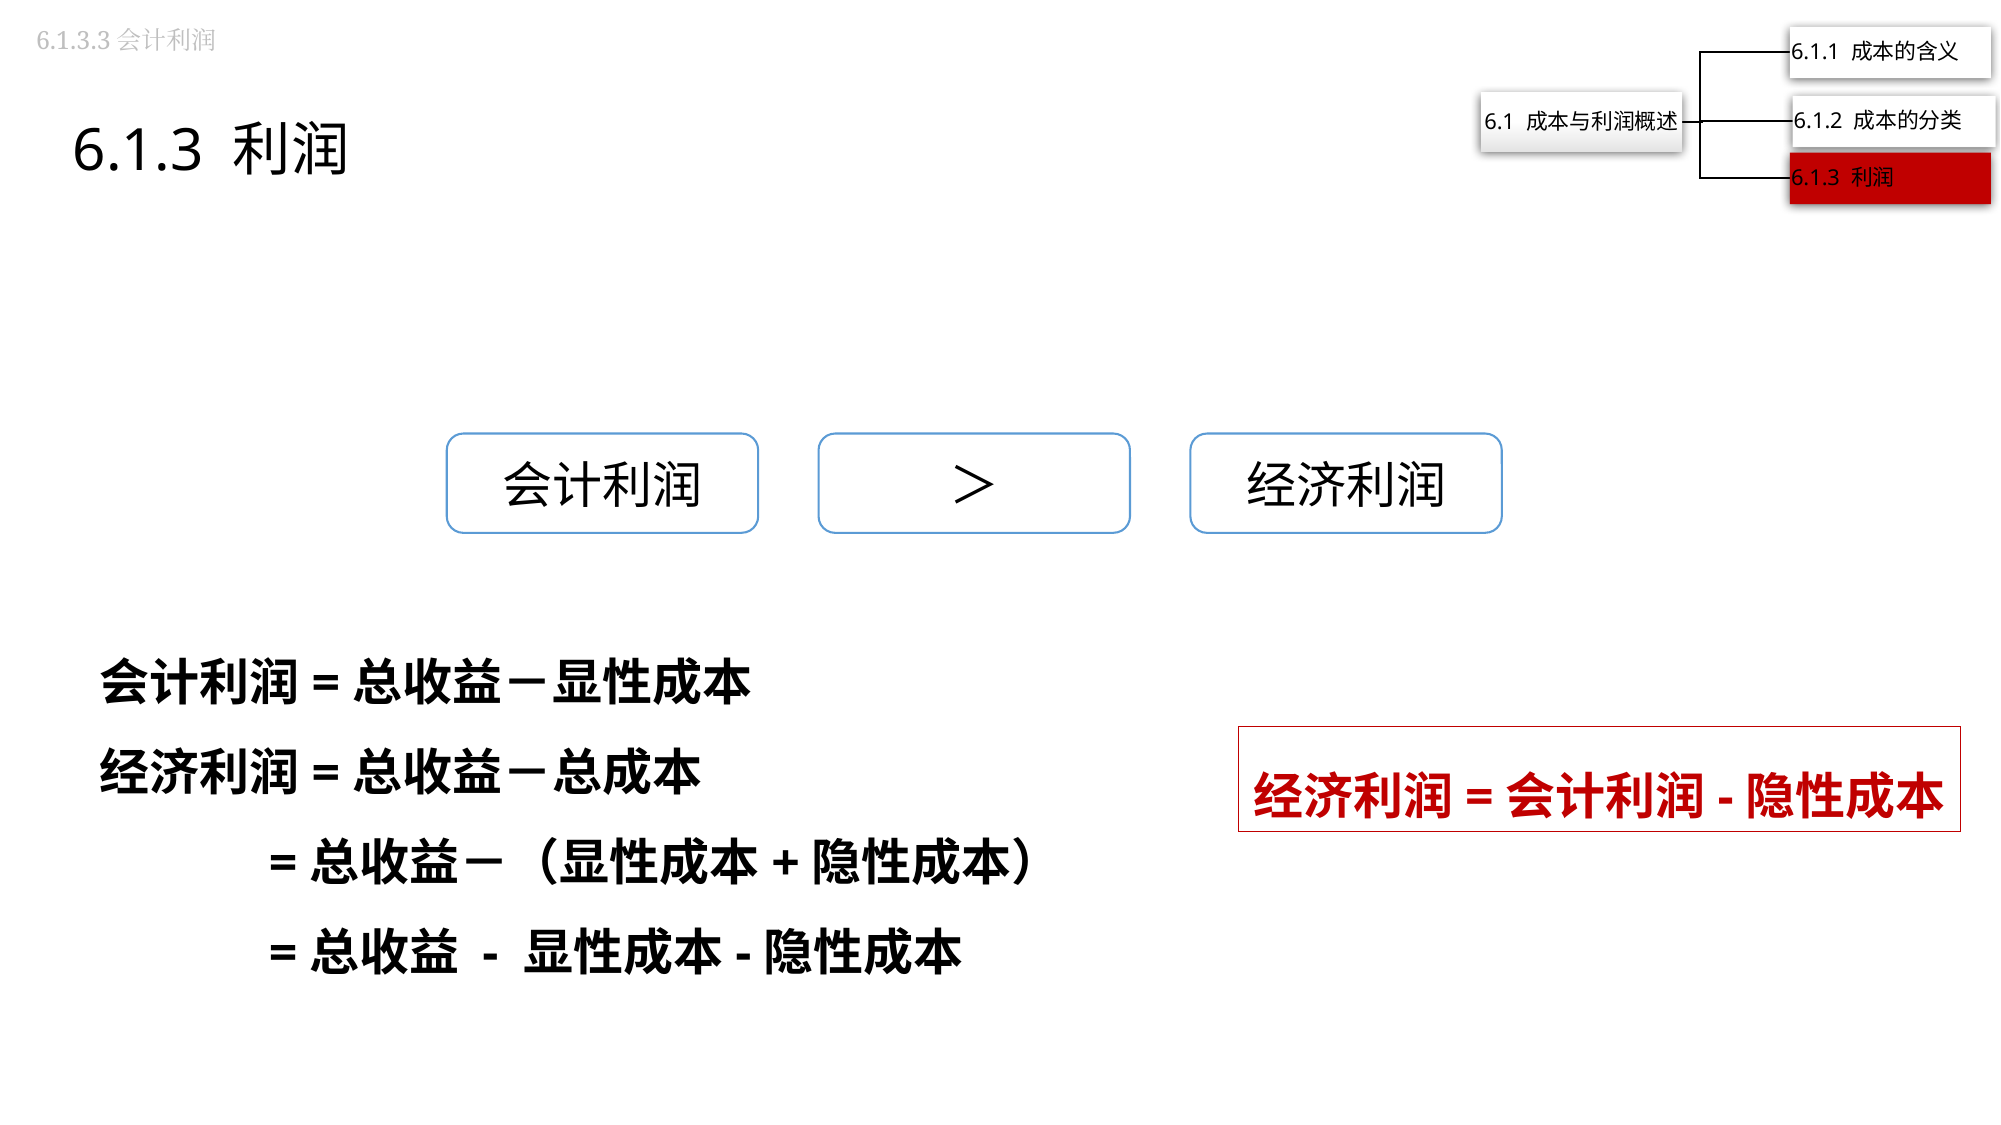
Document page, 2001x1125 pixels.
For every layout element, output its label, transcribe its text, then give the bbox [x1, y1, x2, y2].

text_box 会计利润 [445, 432, 760, 534]
text_box 6.1.3.3会计利润 [21, 17, 232, 62]
text_box 6.1.3 利润 [54, 102, 1426, 191]
text_box 经济利润=会计利润-隐性成本 [1238, 726, 1961, 832]
text_box 会计利润=总收益－显性成本 经济利润=总收益－总成本 =总收益－（显性成本+隐性成本） =总收益 - 显性成本-隐性成本 [84, 612, 1218, 988]
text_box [1426, 0, 2000, 231]
text_box ＞ [817, 432, 1132, 534]
text_box 经济利润 [1189, 432, 1503, 534]
